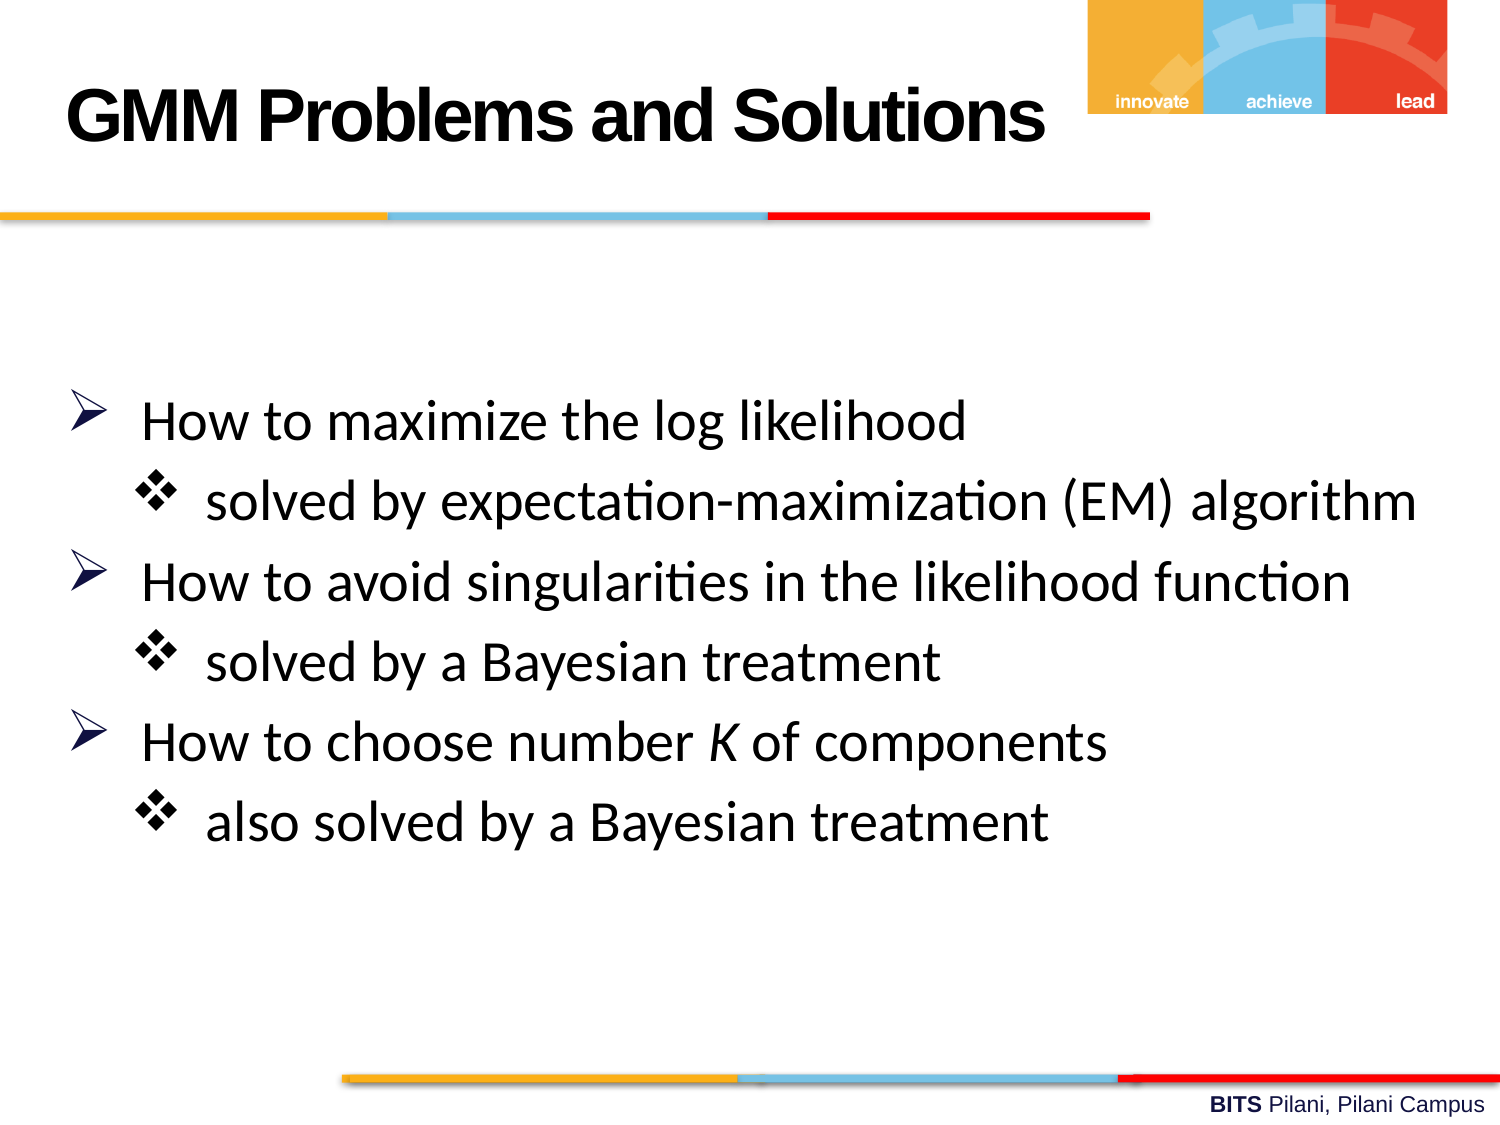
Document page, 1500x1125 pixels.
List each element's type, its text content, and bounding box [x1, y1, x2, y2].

list How to maximize the log likelihood solved by expectation-maximization (EM) algorithm How to avoid singularities in the likelihood function solved by a Bayesian treatment How to choose number K of components also solved by a Bayesian treatment [49, 374, 1451, 1038]
picture [1087, 0, 1448, 114]
list GMM Problems and Solutions [49, 24, 1088, 213]
